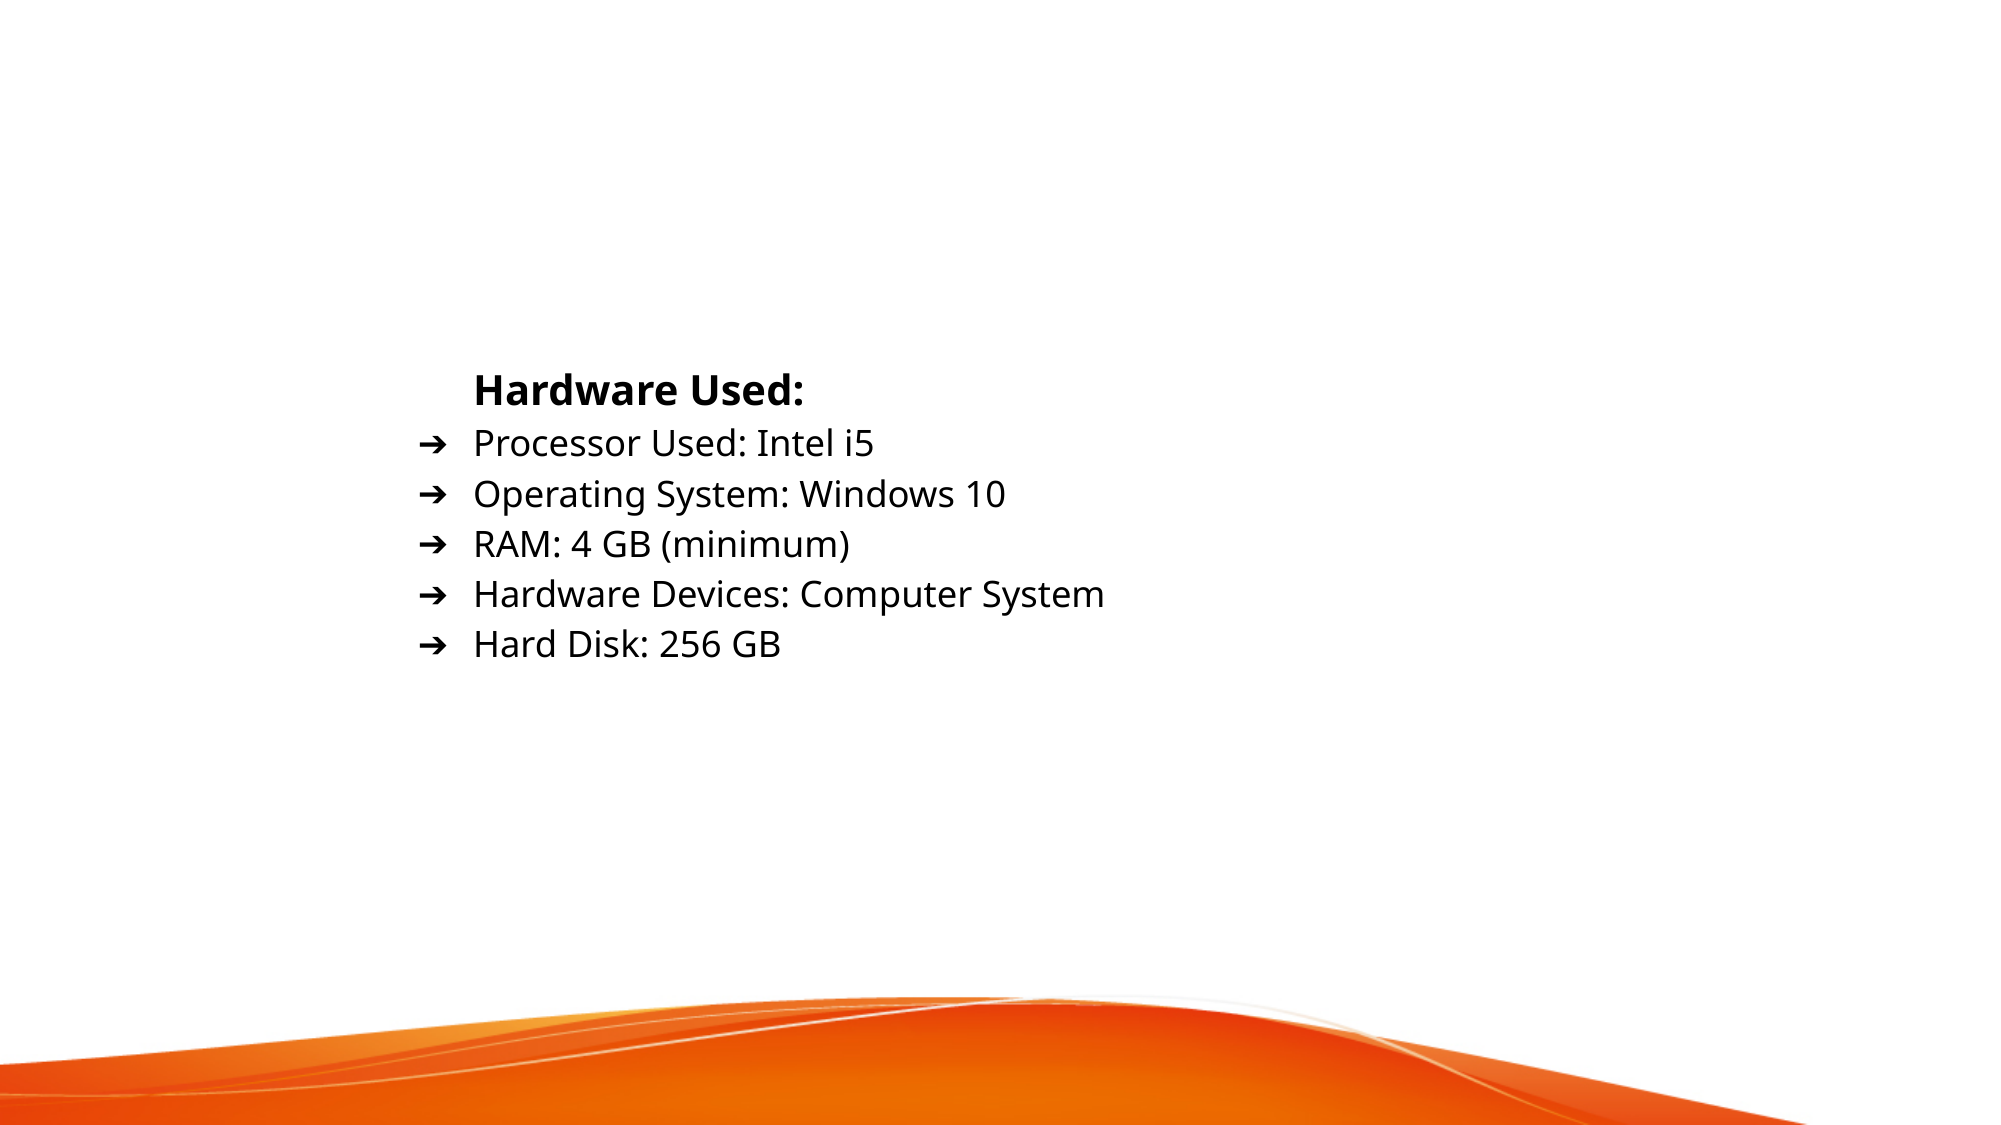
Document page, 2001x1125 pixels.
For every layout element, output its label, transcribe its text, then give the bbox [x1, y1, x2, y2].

picture [0, 0, 2000, 1125]
list Hardware Used: Processor Used: Intel i5 Operating System: Windows 10 RAM: 4 GB (minimum) Hardware Devices: Computer System Hard Disk: 256 GB [308, 251, 2000, 1065]
